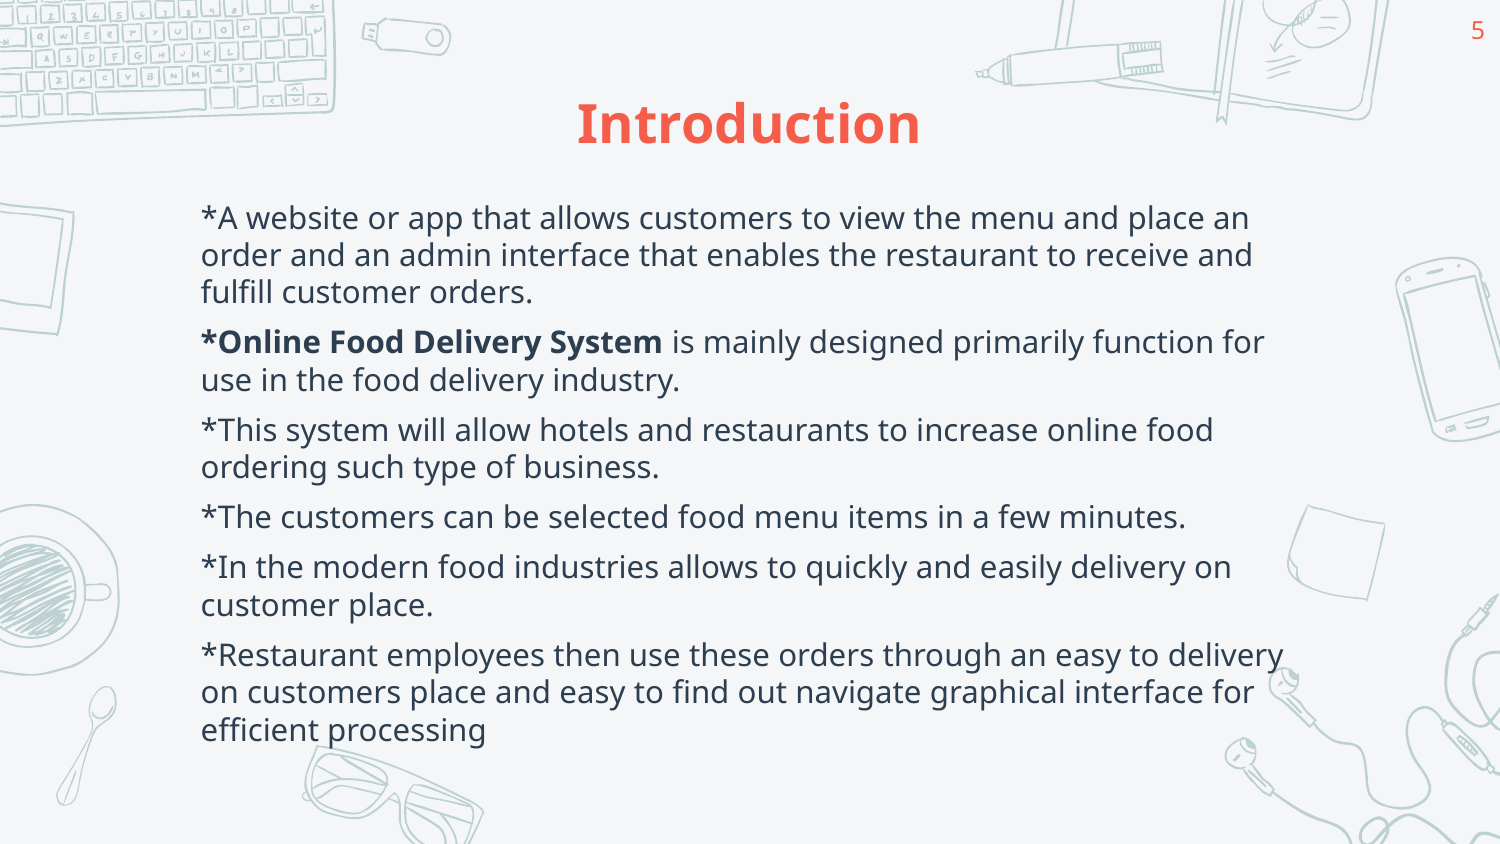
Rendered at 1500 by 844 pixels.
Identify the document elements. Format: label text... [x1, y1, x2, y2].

title Introduction [185, 73, 1315, 170]
slide_number 5 [1435, 0, 1500, 53]
list *A website or app that allows customers to view the menu and place an order and an admin interface that enables the restaurant to receive and fulfill customer orders. *Online Food Delivery System is mainly designed primarily function for use in the food delivery industry. *This system will allow hotels and restaurants to increase online food ordering such type of business. *The customers can be selected food menu items in a few minutes. *In the modern food industries allows to quickly and easily delivery on customer place. *Restaurant employees then use these orders through an easy to delivery on customers place and easy to find out navigate graphical interface for efficient processing [185, 182, 1315, 757]
